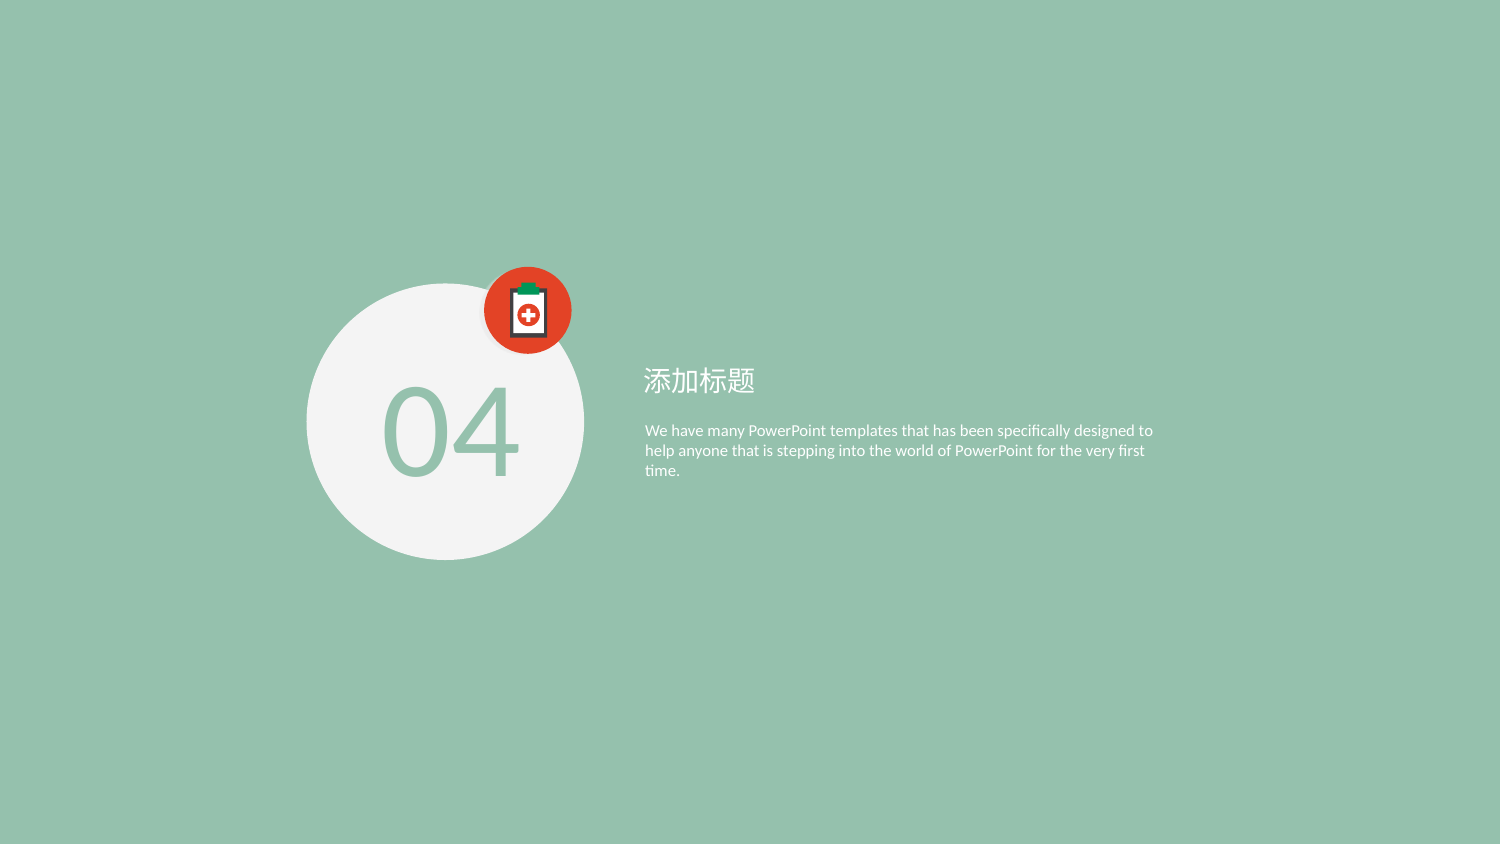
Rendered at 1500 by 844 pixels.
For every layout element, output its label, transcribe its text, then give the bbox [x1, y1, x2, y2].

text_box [484, 266, 572, 354]
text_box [306, 283, 585, 560]
text_box We have many PowerPoint templates that has been specifically designed to help anyone that is stepping into the world of PowerPoint for the very first time. [630, 412, 1174, 487]
text_box 添加标题 [643, 362, 1135, 397]
